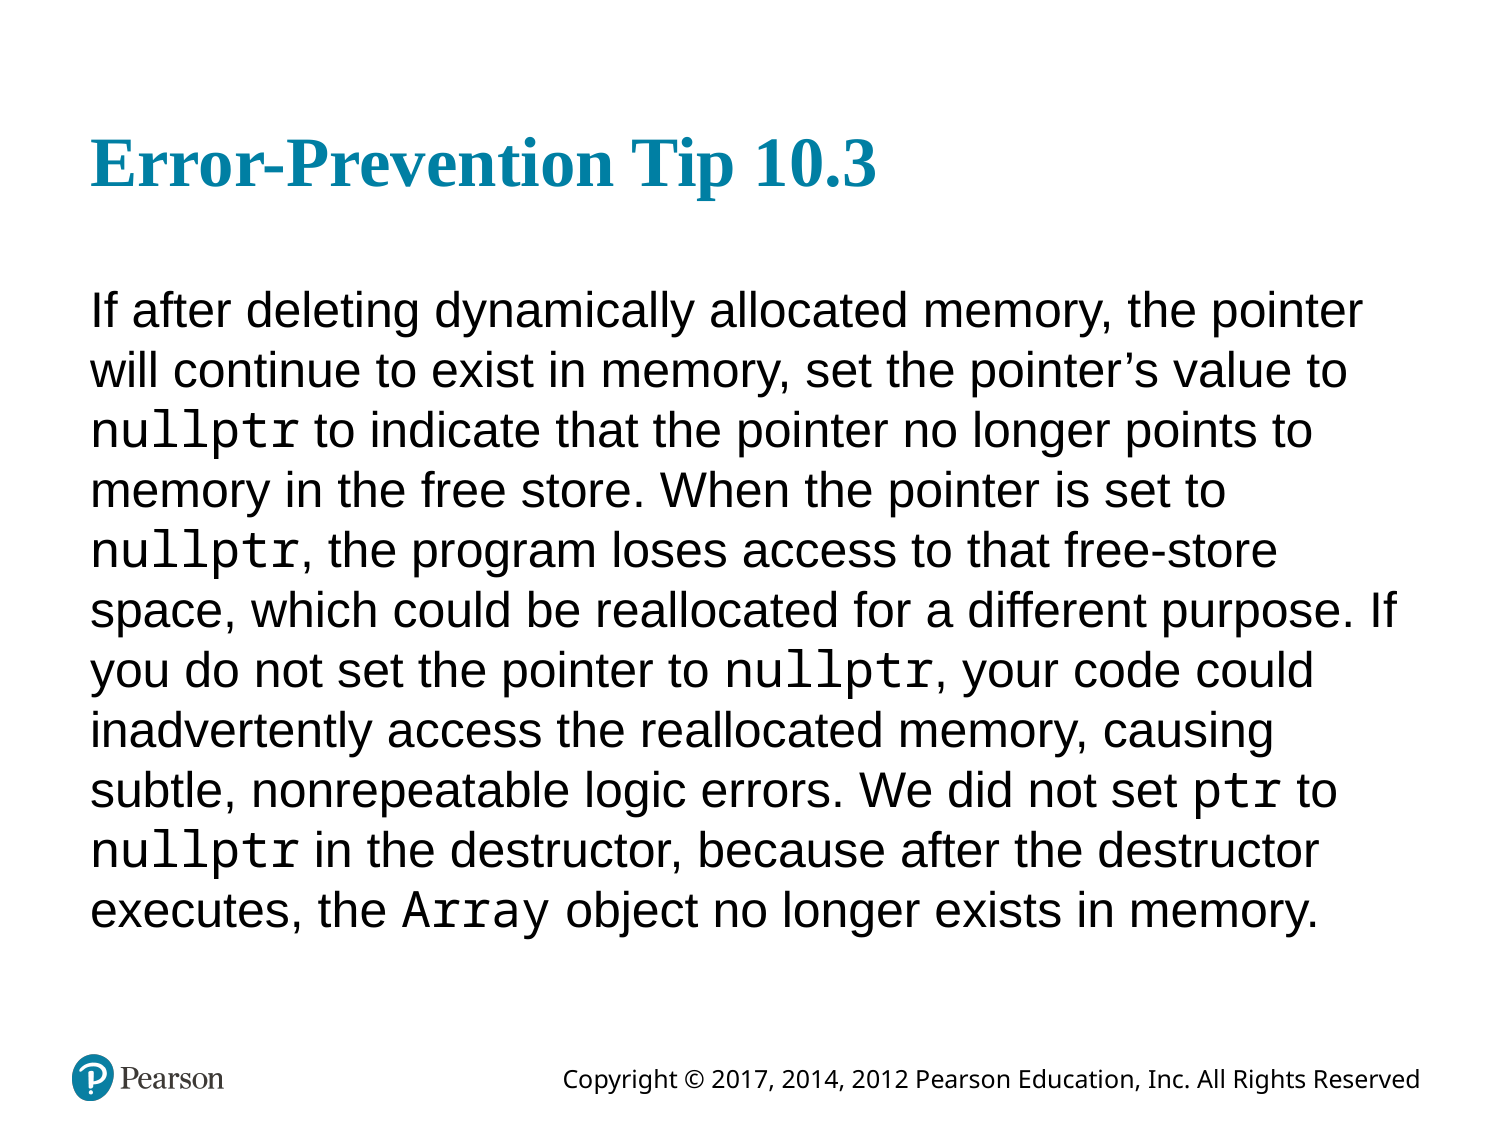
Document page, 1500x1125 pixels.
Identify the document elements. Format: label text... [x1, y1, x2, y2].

title Error-Prevention Tip 10.3 [75, 0, 1425, 216]
picture [72, 1087, 83, 1101]
picture [72, 1054, 88, 1070]
picture [98, 1054, 224, 1101]
list If after deleting dynamically allocated memory, the pointer will continue to exist in memory, set the pointer’s value to nullptr to indicate that the pointer no longer points to memory in the free store. When the pointer is set to nullptr, the program loses access to that free-store space, which could be reallocated for a different purpose. If you do not set the pointer to nullptr, your code could inadvertently access the reallocated memory, causing subtle, nonrepeatable logic errors. We did not set ptr to nullptr in the destructor, because after the destructor executes, the Array object no longer exists in memory. [75, 262, 1425, 1005]
picture [80, 1063, 106, 1088]
